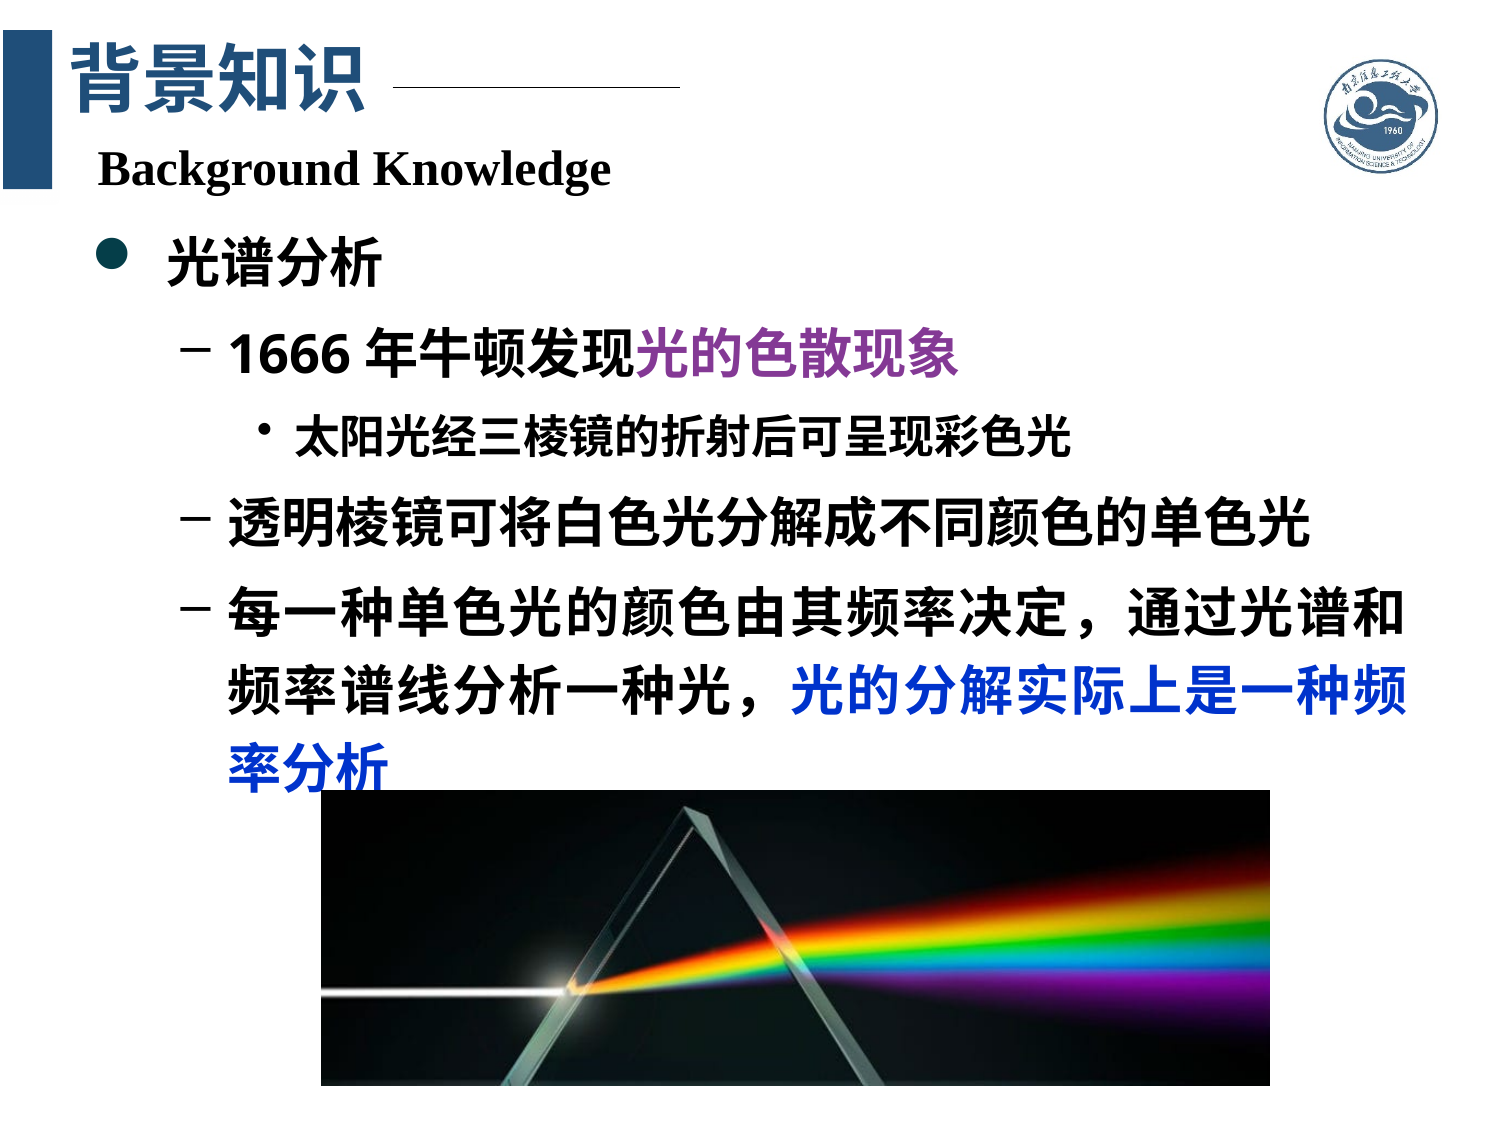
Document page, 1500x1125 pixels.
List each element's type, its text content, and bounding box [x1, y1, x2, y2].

text_box Background Knowledge [82, 102, 759, 236]
picture [320, 790, 1270, 1086]
text_box 背景知识 [52, 16, 501, 148]
picture [1308, 44, 1452, 185]
text_box [3, 30, 53, 190]
list 光谱分析 1666年牛顿发现光的色散现象 太阳光经三棱镜的折射后可呈现彩色光 透明棱镜可将白色光分解成不同颜色的单色光 每一种单色光的颜色由其频率决定，通过光谱和频率谱线分析一种光，光的分解实际上是一种频率分析 [76, 208, 1424, 610]
